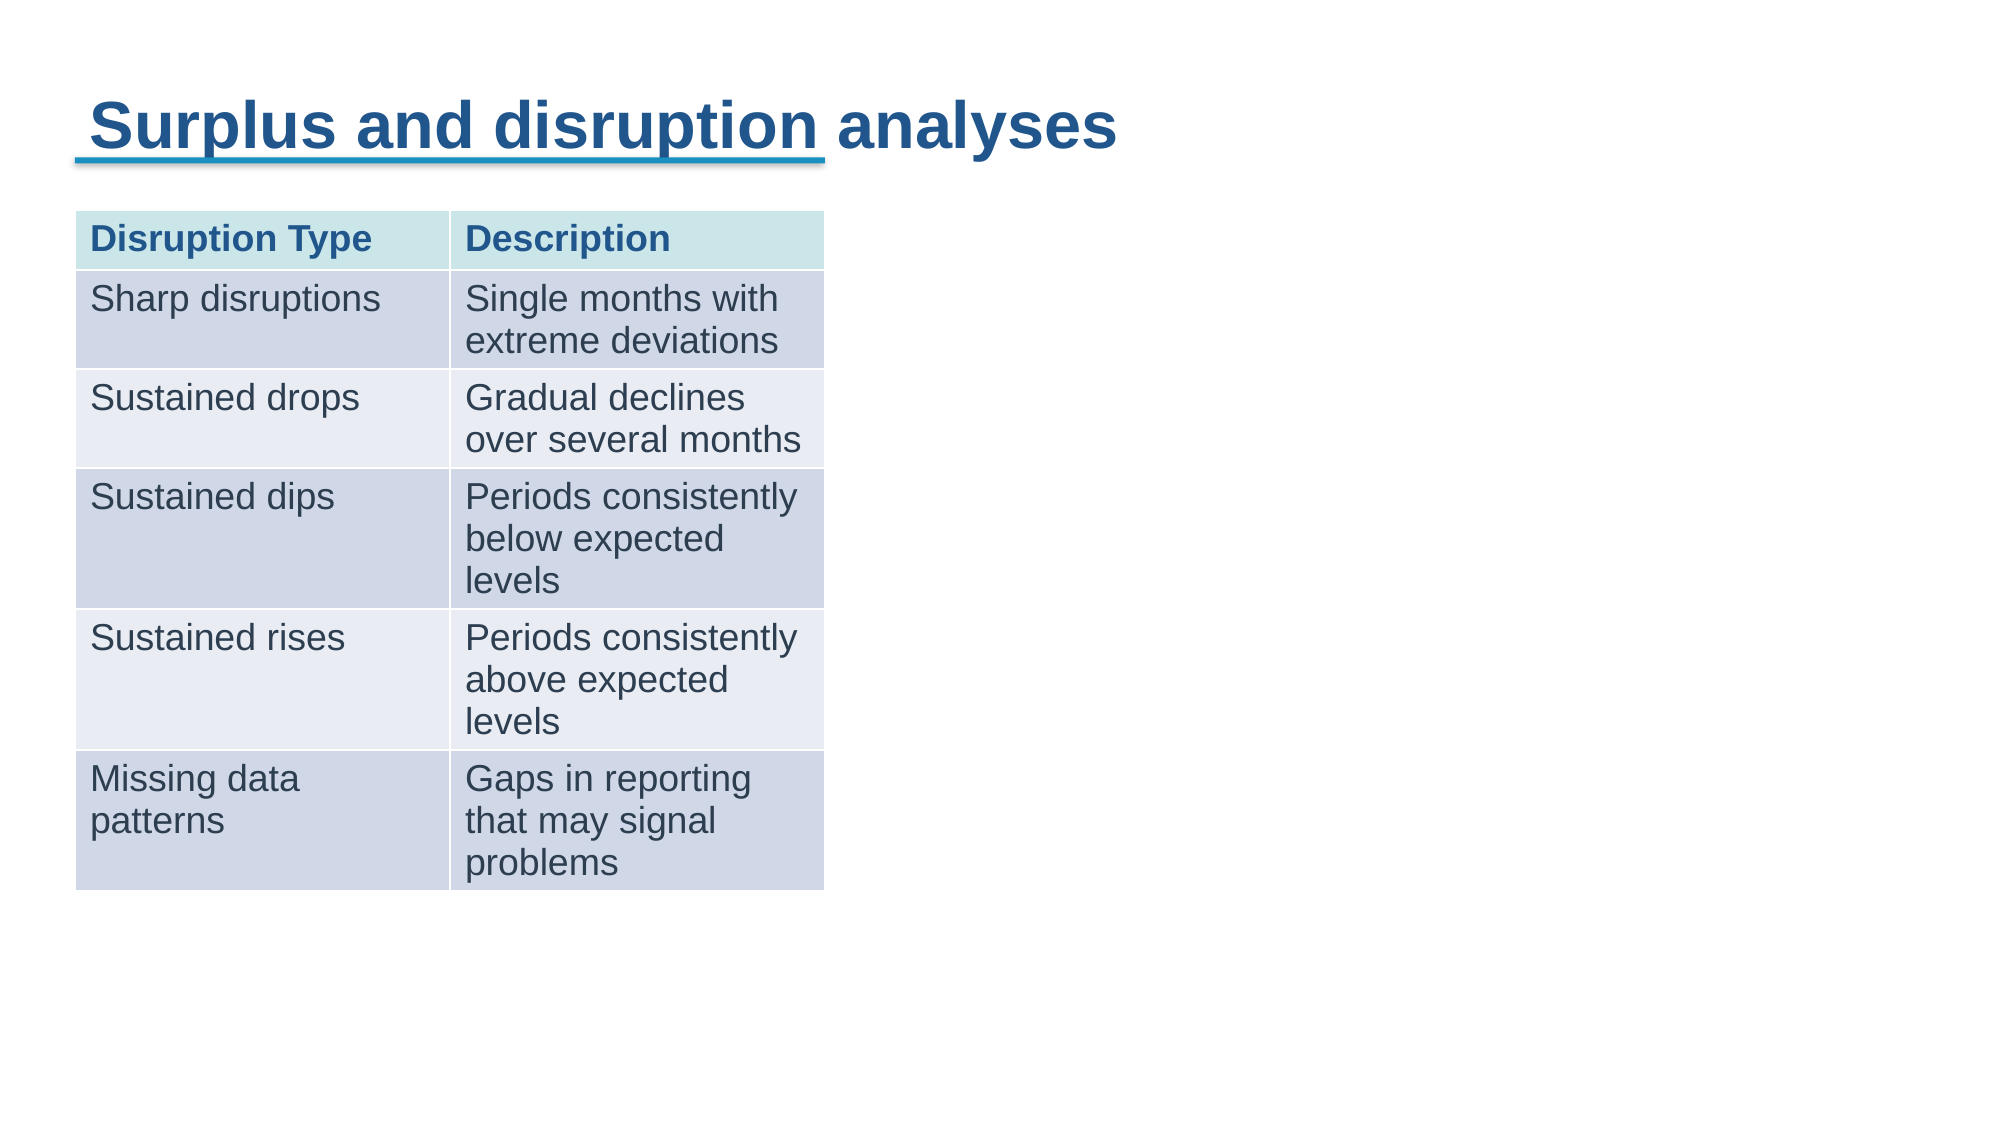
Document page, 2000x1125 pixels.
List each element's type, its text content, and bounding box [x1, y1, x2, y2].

table_cell Missing data patterns [76, 751, 449, 890]
table_cell Periods consistently above expected levels [451, 610, 824, 749]
table_header Disruption Type [76, 211, 449, 269]
table_cell Sustained drops [76, 370, 449, 467]
table_cell Periods consistently below expected levels [451, 469, 824, 608]
text_box [74, 157, 826, 164]
table_cell Sharp disruptions [76, 271, 449, 368]
table_cell Gaps in reporting that may signal problems [451, 751, 824, 890]
table_header Description [451, 211, 824, 269]
table_cell Gradual declines over several months [451, 370, 824, 467]
text_box Surplus and disruption analyses [74, 74, 1925, 165]
table_cell Sustained dips [76, 469, 449, 608]
table_cell Sustained rises [76, 610, 449, 749]
table_cell Single months with extreme deviations [451, 271, 824, 368]
